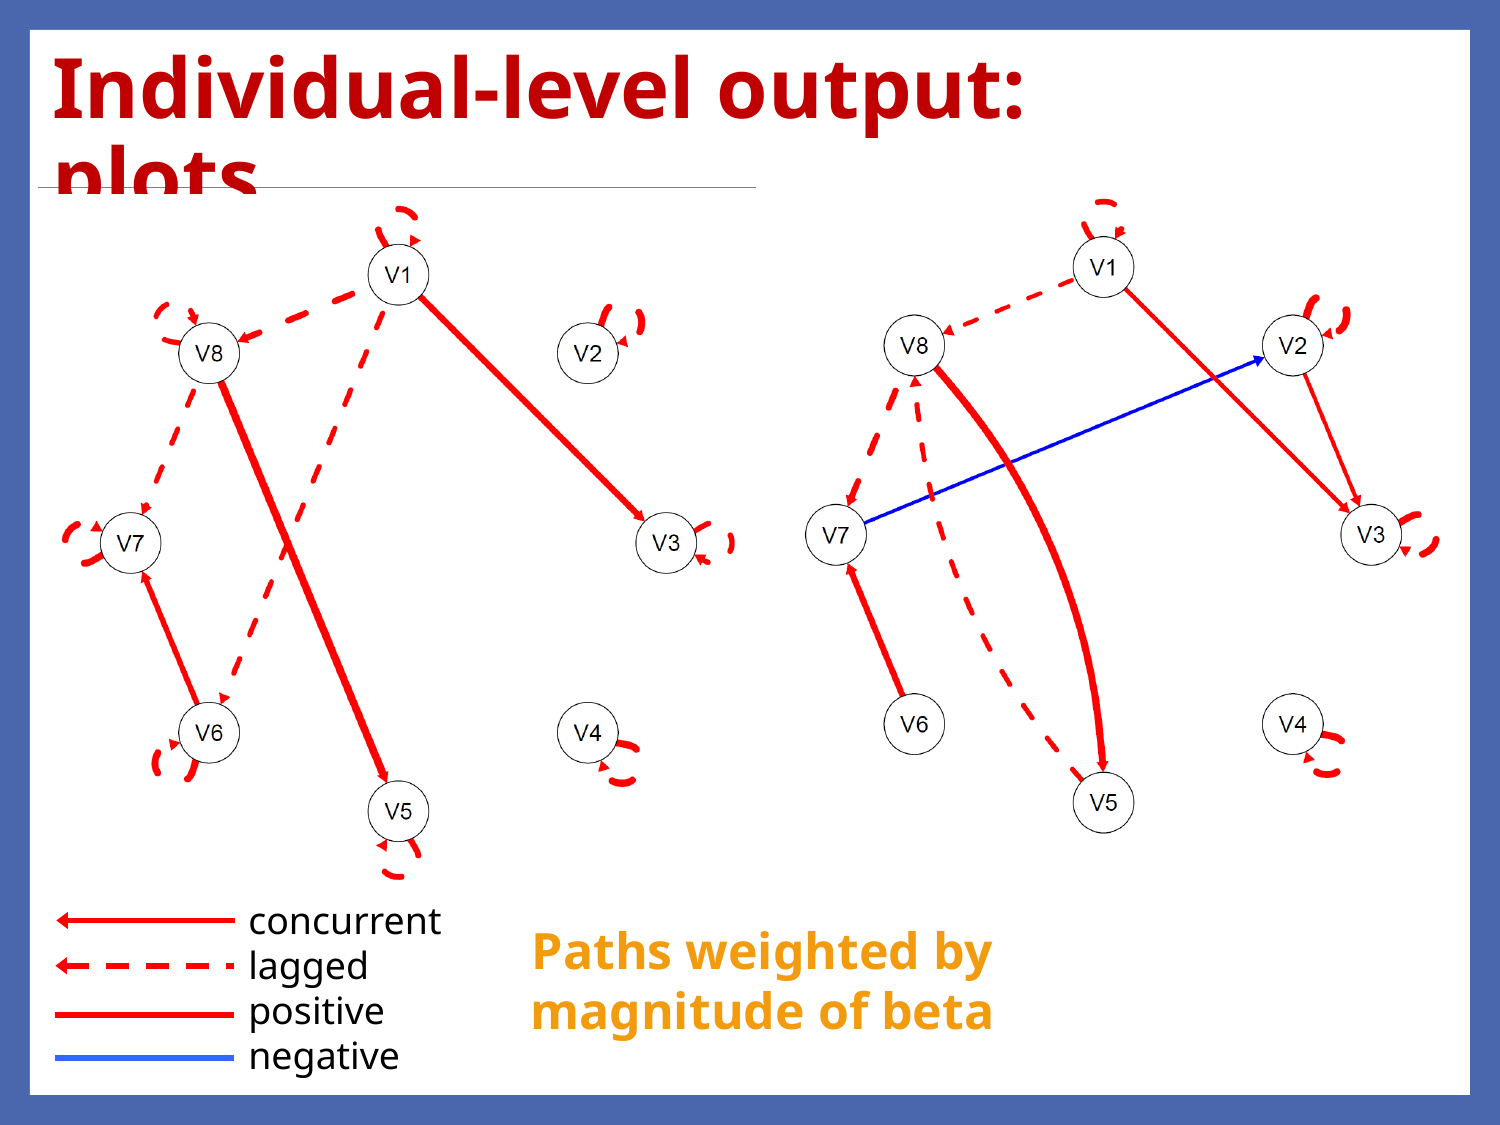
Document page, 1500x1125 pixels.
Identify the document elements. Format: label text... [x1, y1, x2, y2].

picture [49, 194, 743, 889]
picture [755, 187, 1451, 883]
text_box Paths weighted by magnitude of beta [599, 912, 1038, 1048]
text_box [55, 889, 594, 1087]
title Individual-level output: plots [37, 24, 1253, 248]
